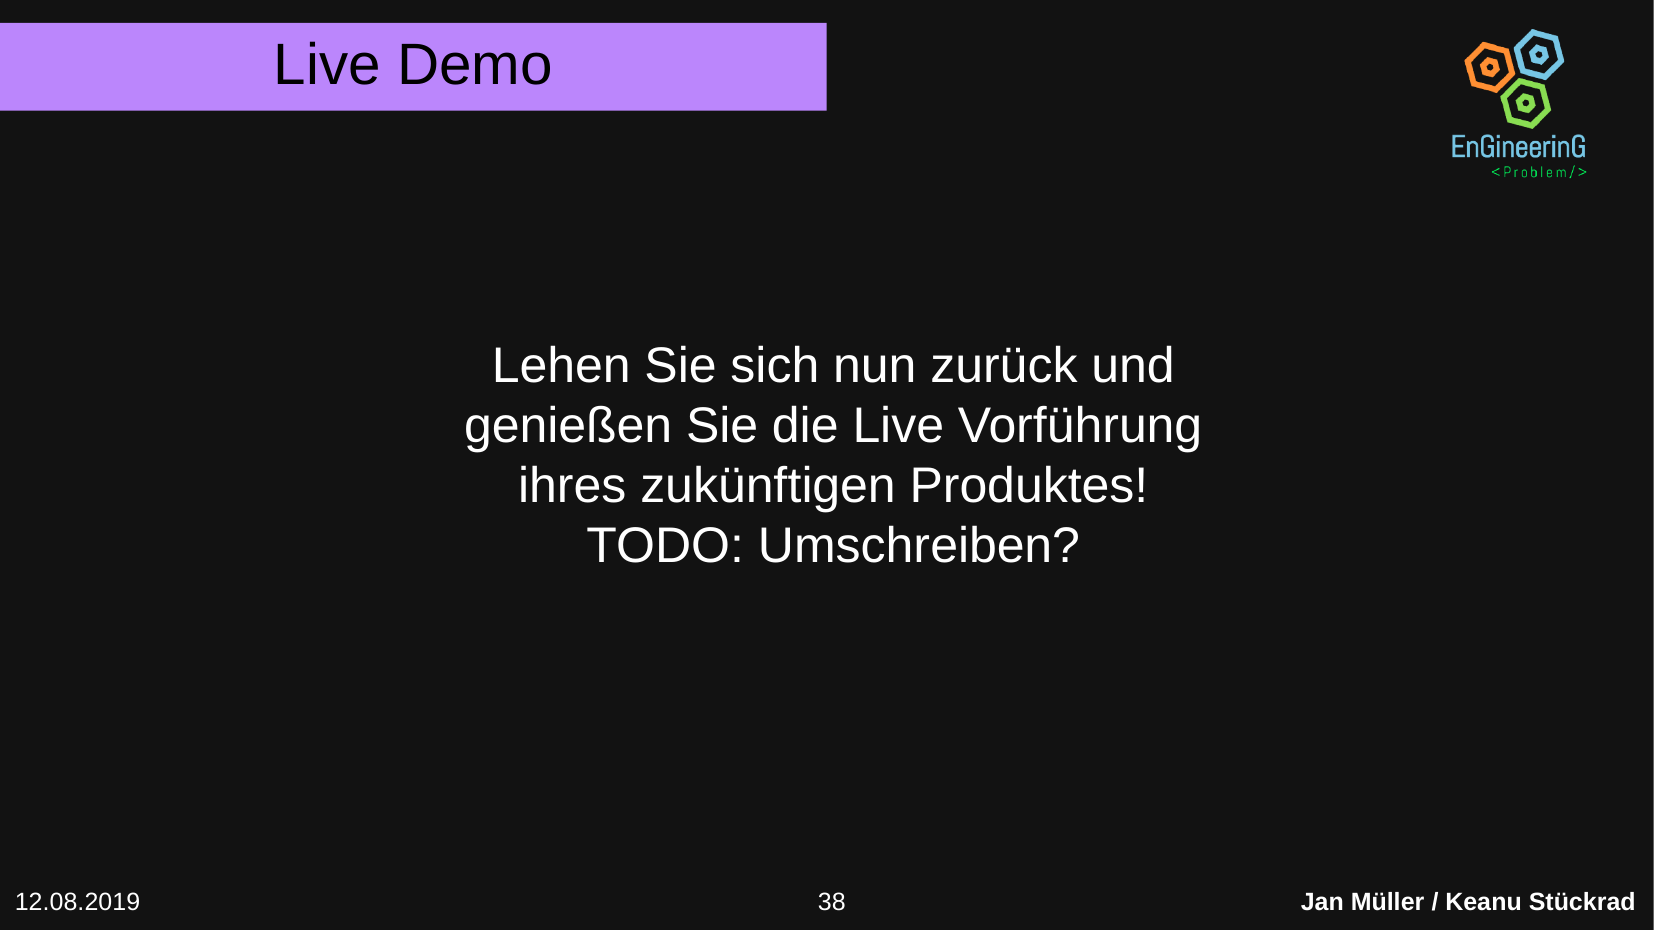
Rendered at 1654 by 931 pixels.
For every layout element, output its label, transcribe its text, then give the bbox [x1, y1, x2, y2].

text_box Live Demo [0, 22, 827, 111]
picture [1382, 29, 1654, 185]
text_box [0, 877, 1654, 931]
text_box Lehen Sie sich nun zurück und genießen Sie die Live Vorführung ihres zukünftigen Produktes! TODO: Umschreiben? [6, 324, 1654, 589]
